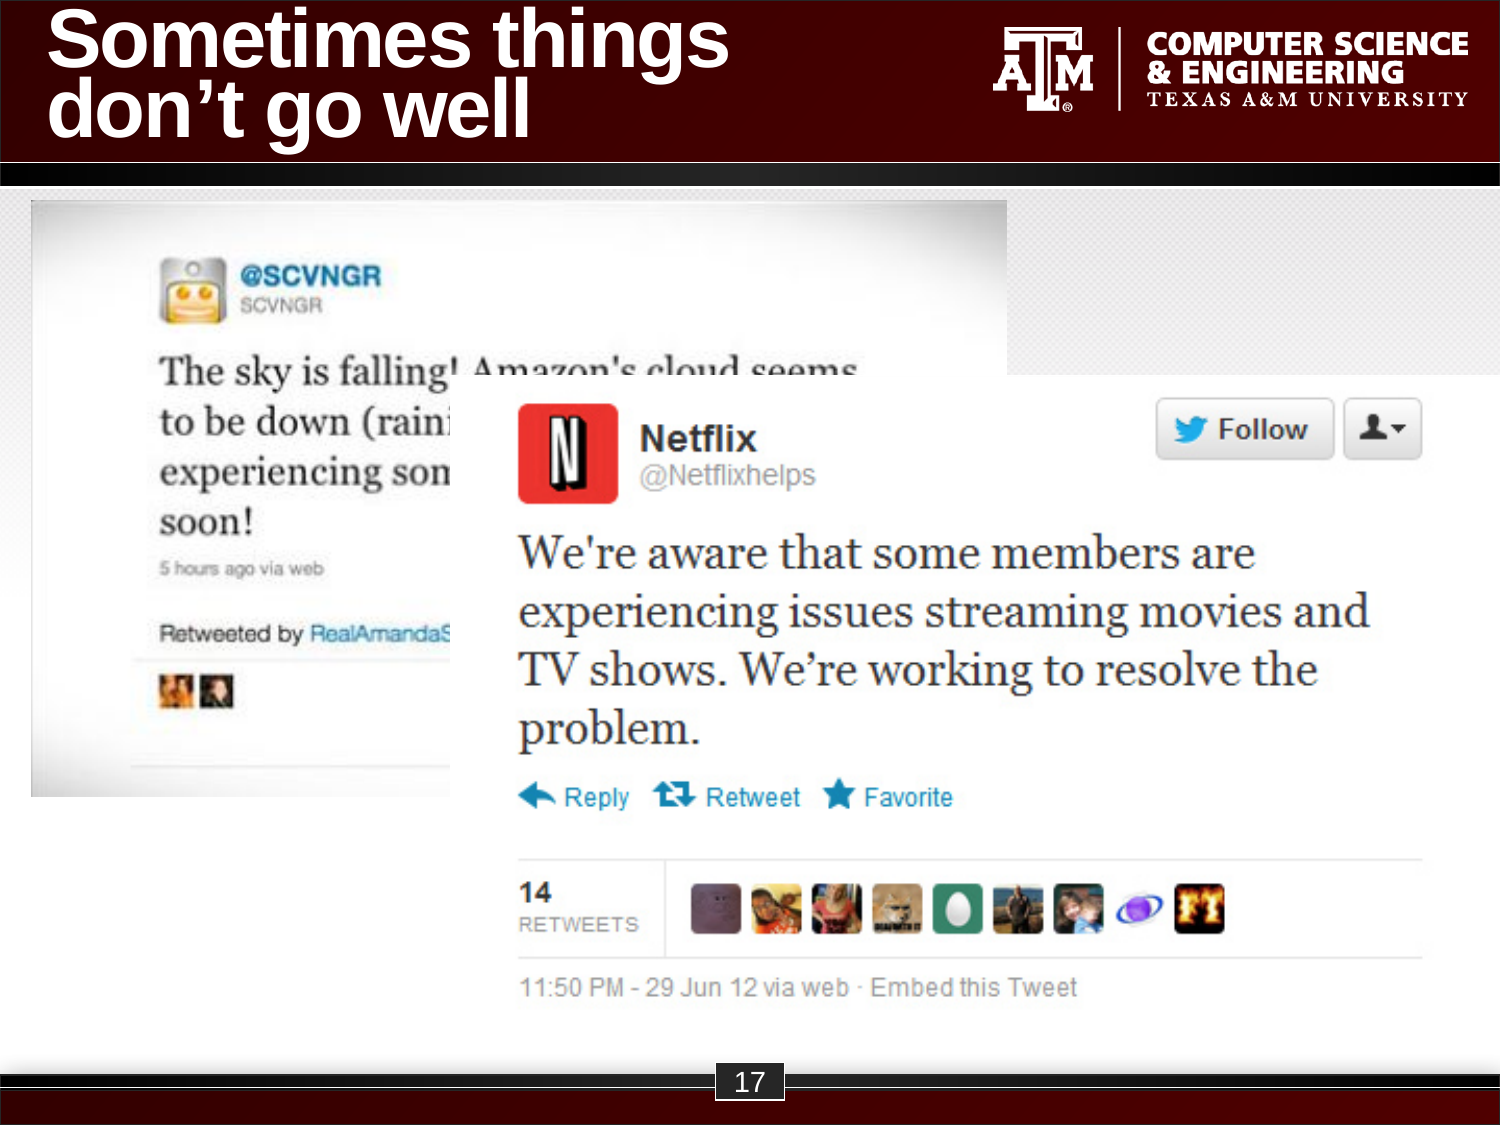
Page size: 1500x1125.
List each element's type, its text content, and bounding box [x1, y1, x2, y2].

picture [0, 189, 1500, 1074]
title Sometimes things don’t go well [30, 40, 1019, 160]
picture [993, 27, 1468, 112]
slide_number 17 [715, 1062, 785, 1101]
